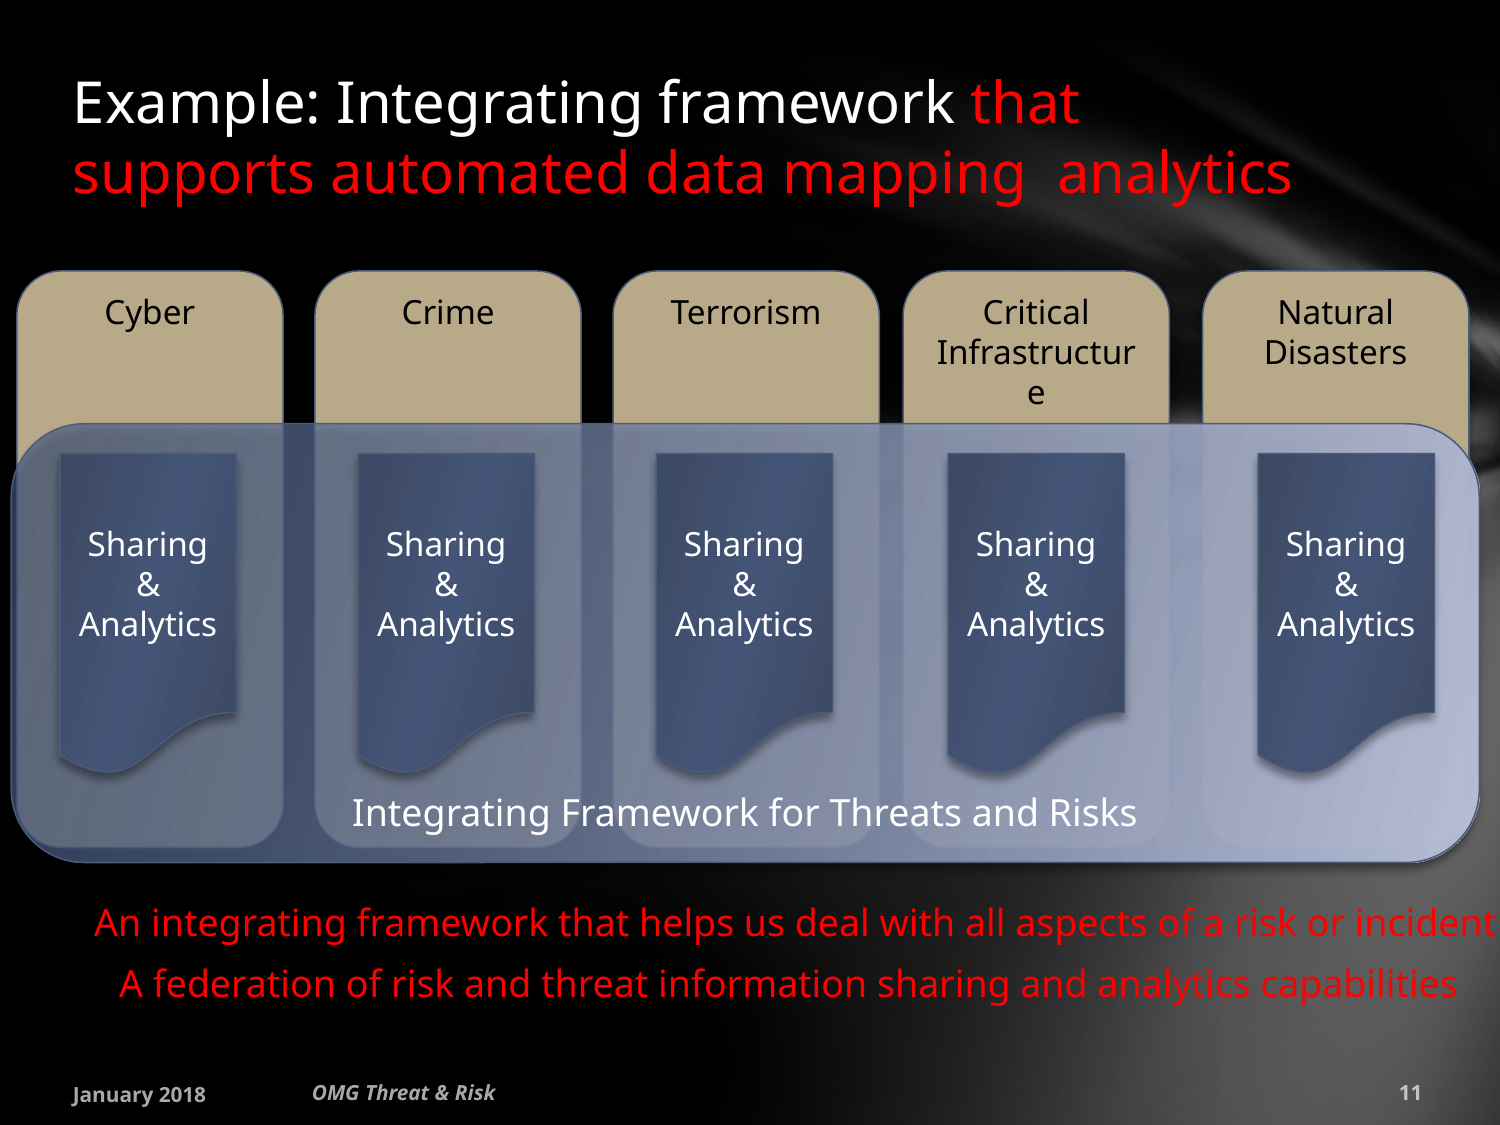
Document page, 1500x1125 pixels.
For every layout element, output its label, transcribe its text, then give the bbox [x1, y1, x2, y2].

text_box An integrating framework that helps us deal with all aspects of a risk or incident [79, 891, 1500, 952]
text_box A federation of risk and threat information sharing and analytics capabilities [104, 952, 1475, 1012]
text_box Sharing & Analytics [655, 452, 834, 773]
text_box Sharing & Analytics [357, 452, 536, 773]
title Example: Integrating framework that supports automated data mapping analytics [57, 37, 1318, 213]
text_box Natural Disasters [1201, 270, 1470, 458]
slide_number 11 [1293, 1073, 1438, 1115]
text_box Sharing & Analytics [59, 452, 238, 773]
footer OMG Threat & Risk [299, 1073, 968, 1115]
text_box Cyber [16, 270, 284, 462]
text_box Sharing & Analytics [1257, 452, 1436, 773]
text_box Crime [314, 270, 582, 422]
text_box Critical Infrastructure [902, 270, 1171, 422]
text_box Integrating Framework for Threats and Risks [10, 422, 1481, 864]
text_box Sharing & Analytics [947, 452, 1126, 773]
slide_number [57, 1073, 299, 1115]
text_box Terrorism [612, 270, 881, 422]
